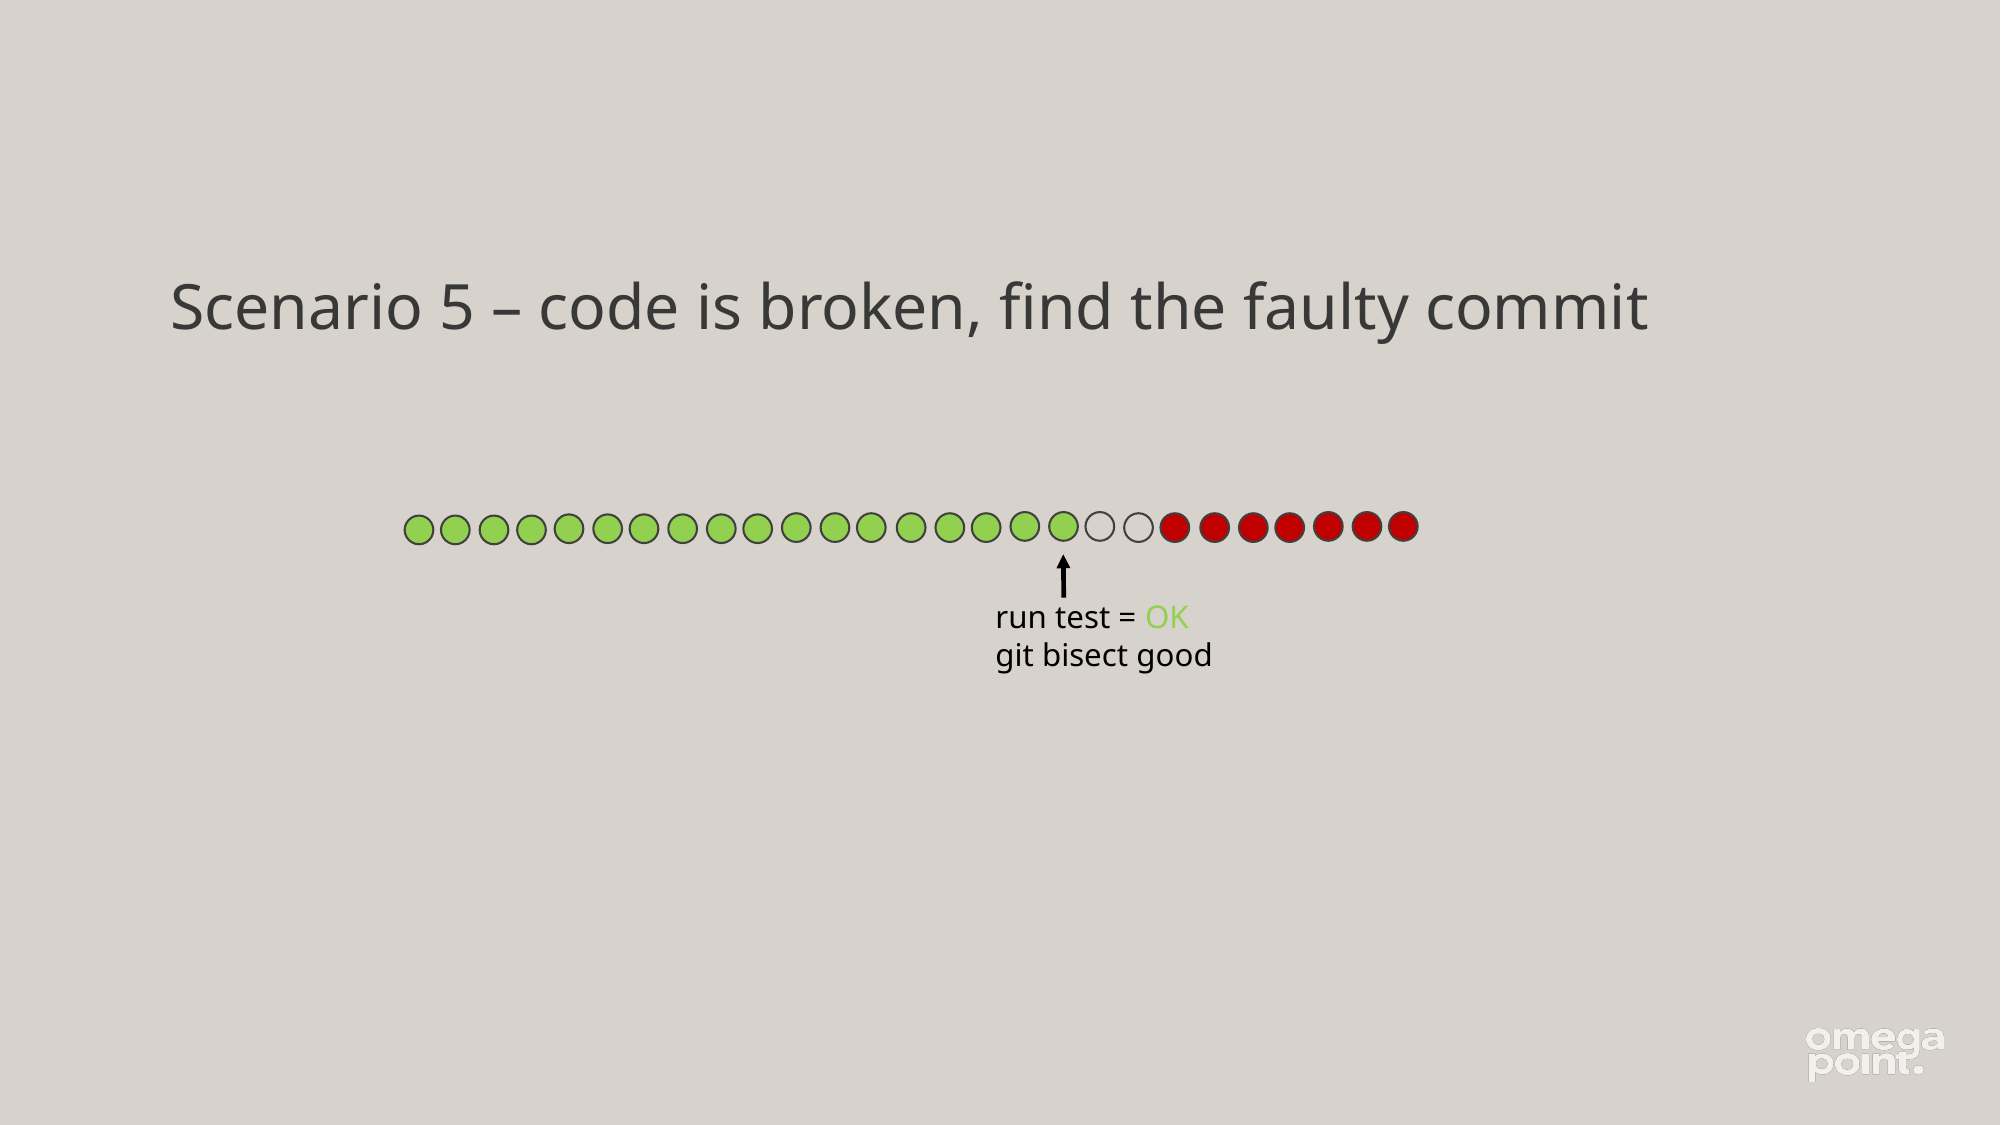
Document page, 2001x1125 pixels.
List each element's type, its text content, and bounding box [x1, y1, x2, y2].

text_box [1084, 511, 1116, 542]
title Scenario 5 – code is broken, find the faulty commit [155, 61, 1845, 351]
text_box [403, 514, 435, 546]
text_box [855, 512, 887, 543]
text_box [705, 513, 737, 545]
text_box [1237, 512, 1269, 543]
text_box [819, 512, 851, 543]
text_box [1274, 512, 1306, 543]
text_box [1159, 512, 1191, 543]
text_box run test = OK git bisect good [984, 591, 1322, 678]
text_box [742, 513, 774, 545]
text_box [478, 514, 510, 546]
text_box [1351, 511, 1383, 542]
text_box [516, 514, 547, 546]
text_box [1387, 511, 1419, 542]
text_box [780, 512, 812, 543]
text_box [628, 513, 660, 545]
text_box [667, 513, 699, 545]
text_box [895, 512, 927, 543]
text_box [1199, 512, 1231, 543]
text_box [439, 514, 471, 546]
text_box [1123, 512, 1154, 543]
text_box [934, 512, 966, 543]
text_box [1009, 511, 1041, 542]
text_box [1312, 511, 1344, 542]
text_box [970, 512, 1002, 543]
text_box [553, 513, 585, 545]
text_box [592, 513, 624, 545]
text_box [1048, 511, 1079, 542]
